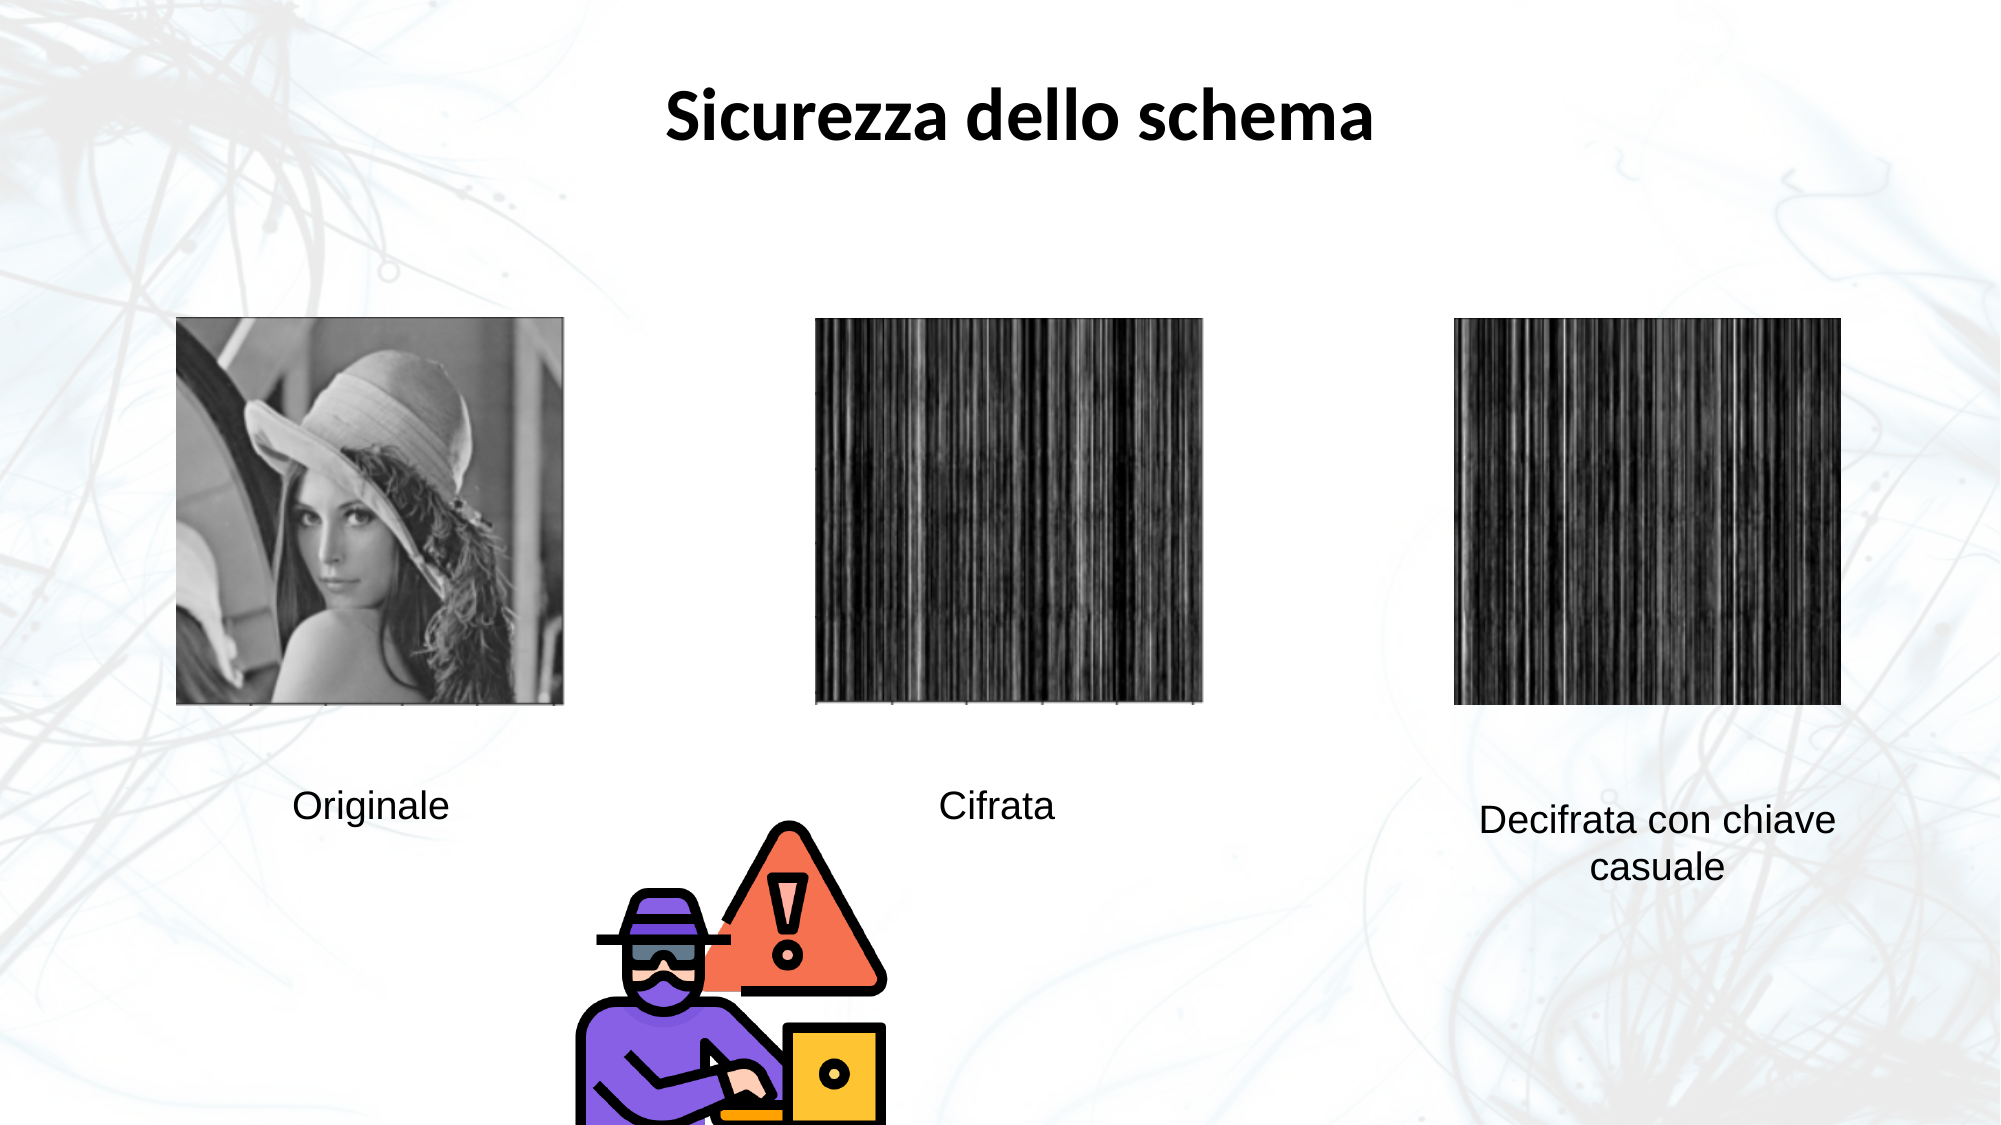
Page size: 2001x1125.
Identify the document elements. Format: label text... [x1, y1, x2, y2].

text_box Decifrata con chiave casuale [1425, 778, 1890, 904]
picture [1454, 318, 1841, 705]
text_box Originale [174, 765, 569, 843]
picture [565, 809, 896, 1125]
text_box Cifrata [799, 765, 1195, 843]
picture [176, 317, 566, 707]
text_box Sicurezza dello schema [296, 50, 1762, 171]
picture [815, 318, 1205, 705]
